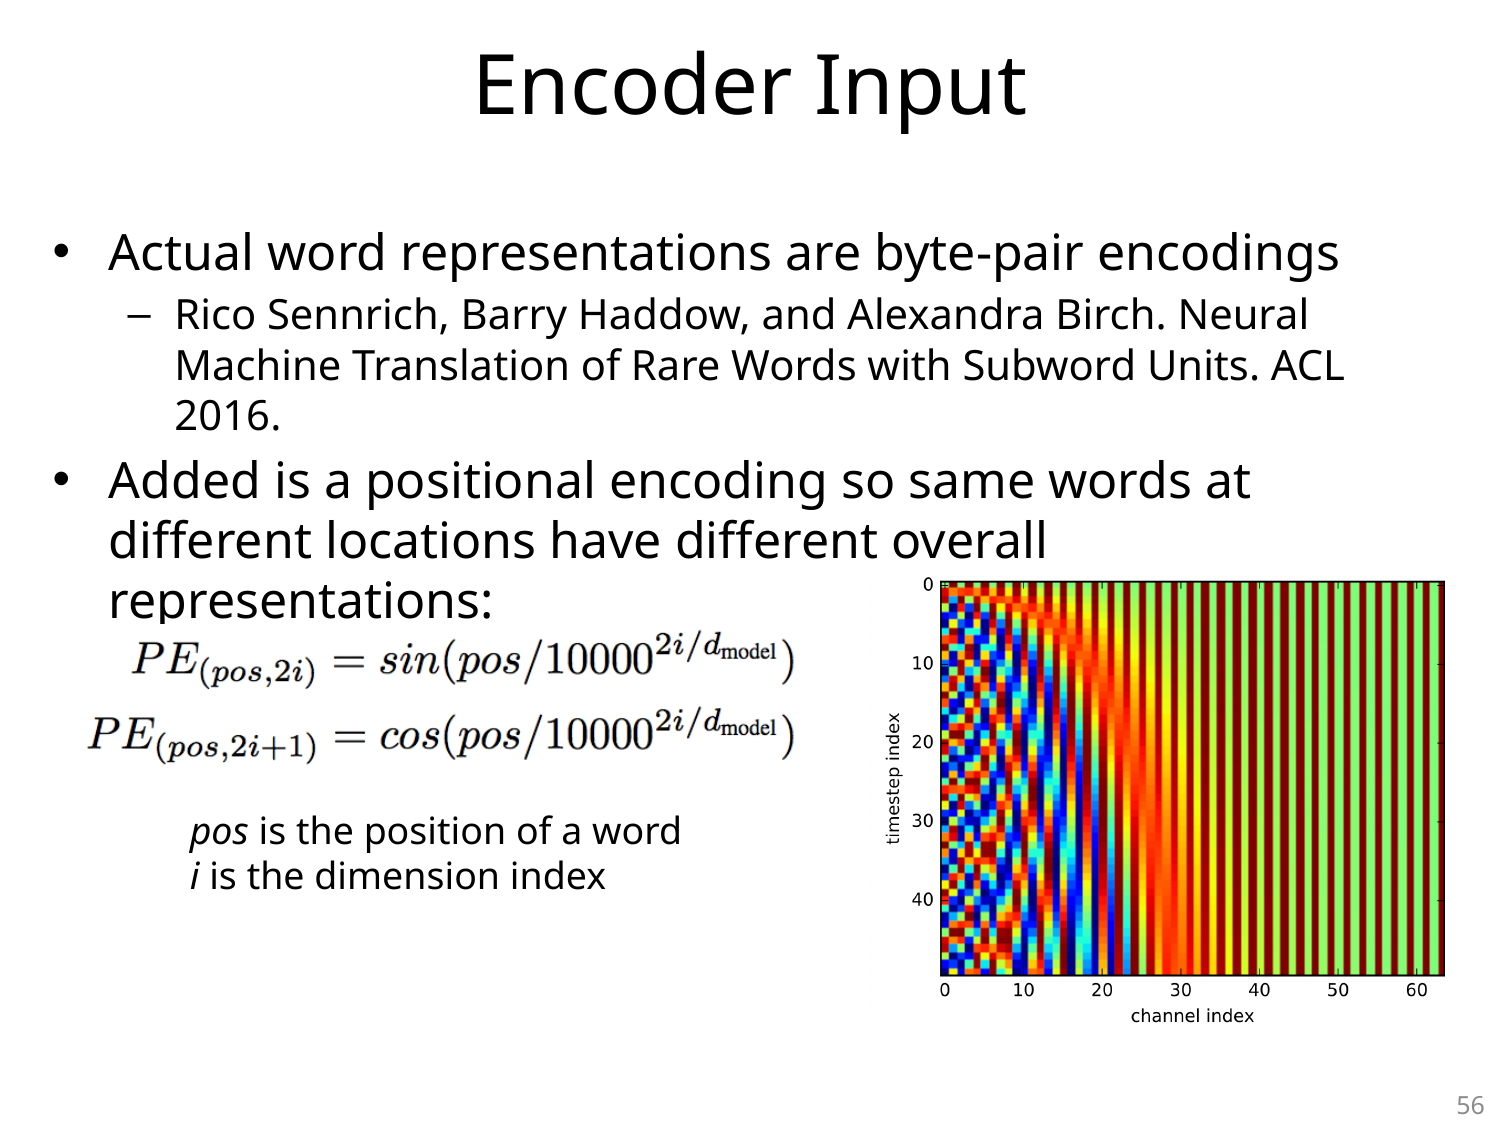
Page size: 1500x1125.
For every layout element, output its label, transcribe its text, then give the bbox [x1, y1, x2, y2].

title Encoder Input [0, 0, 1500, 163]
list Actual word representations are byte-pair encodings Rico Sennrich, Barry Haddow, and Alexandra Birch. Neural Machine Translation of Rare Words with Subword Units. ACL 2016. Added is a positional encoding so same words at different locations have different overall representations: [37, 212, 1463, 1075]
picture [74, 624, 798, 779]
picture [867, 562, 1463, 1030]
slide_number 56 [1149, 1087, 1500, 1125]
text_box pos is the position of a word i is the dimension index [175, 799, 698, 905]
